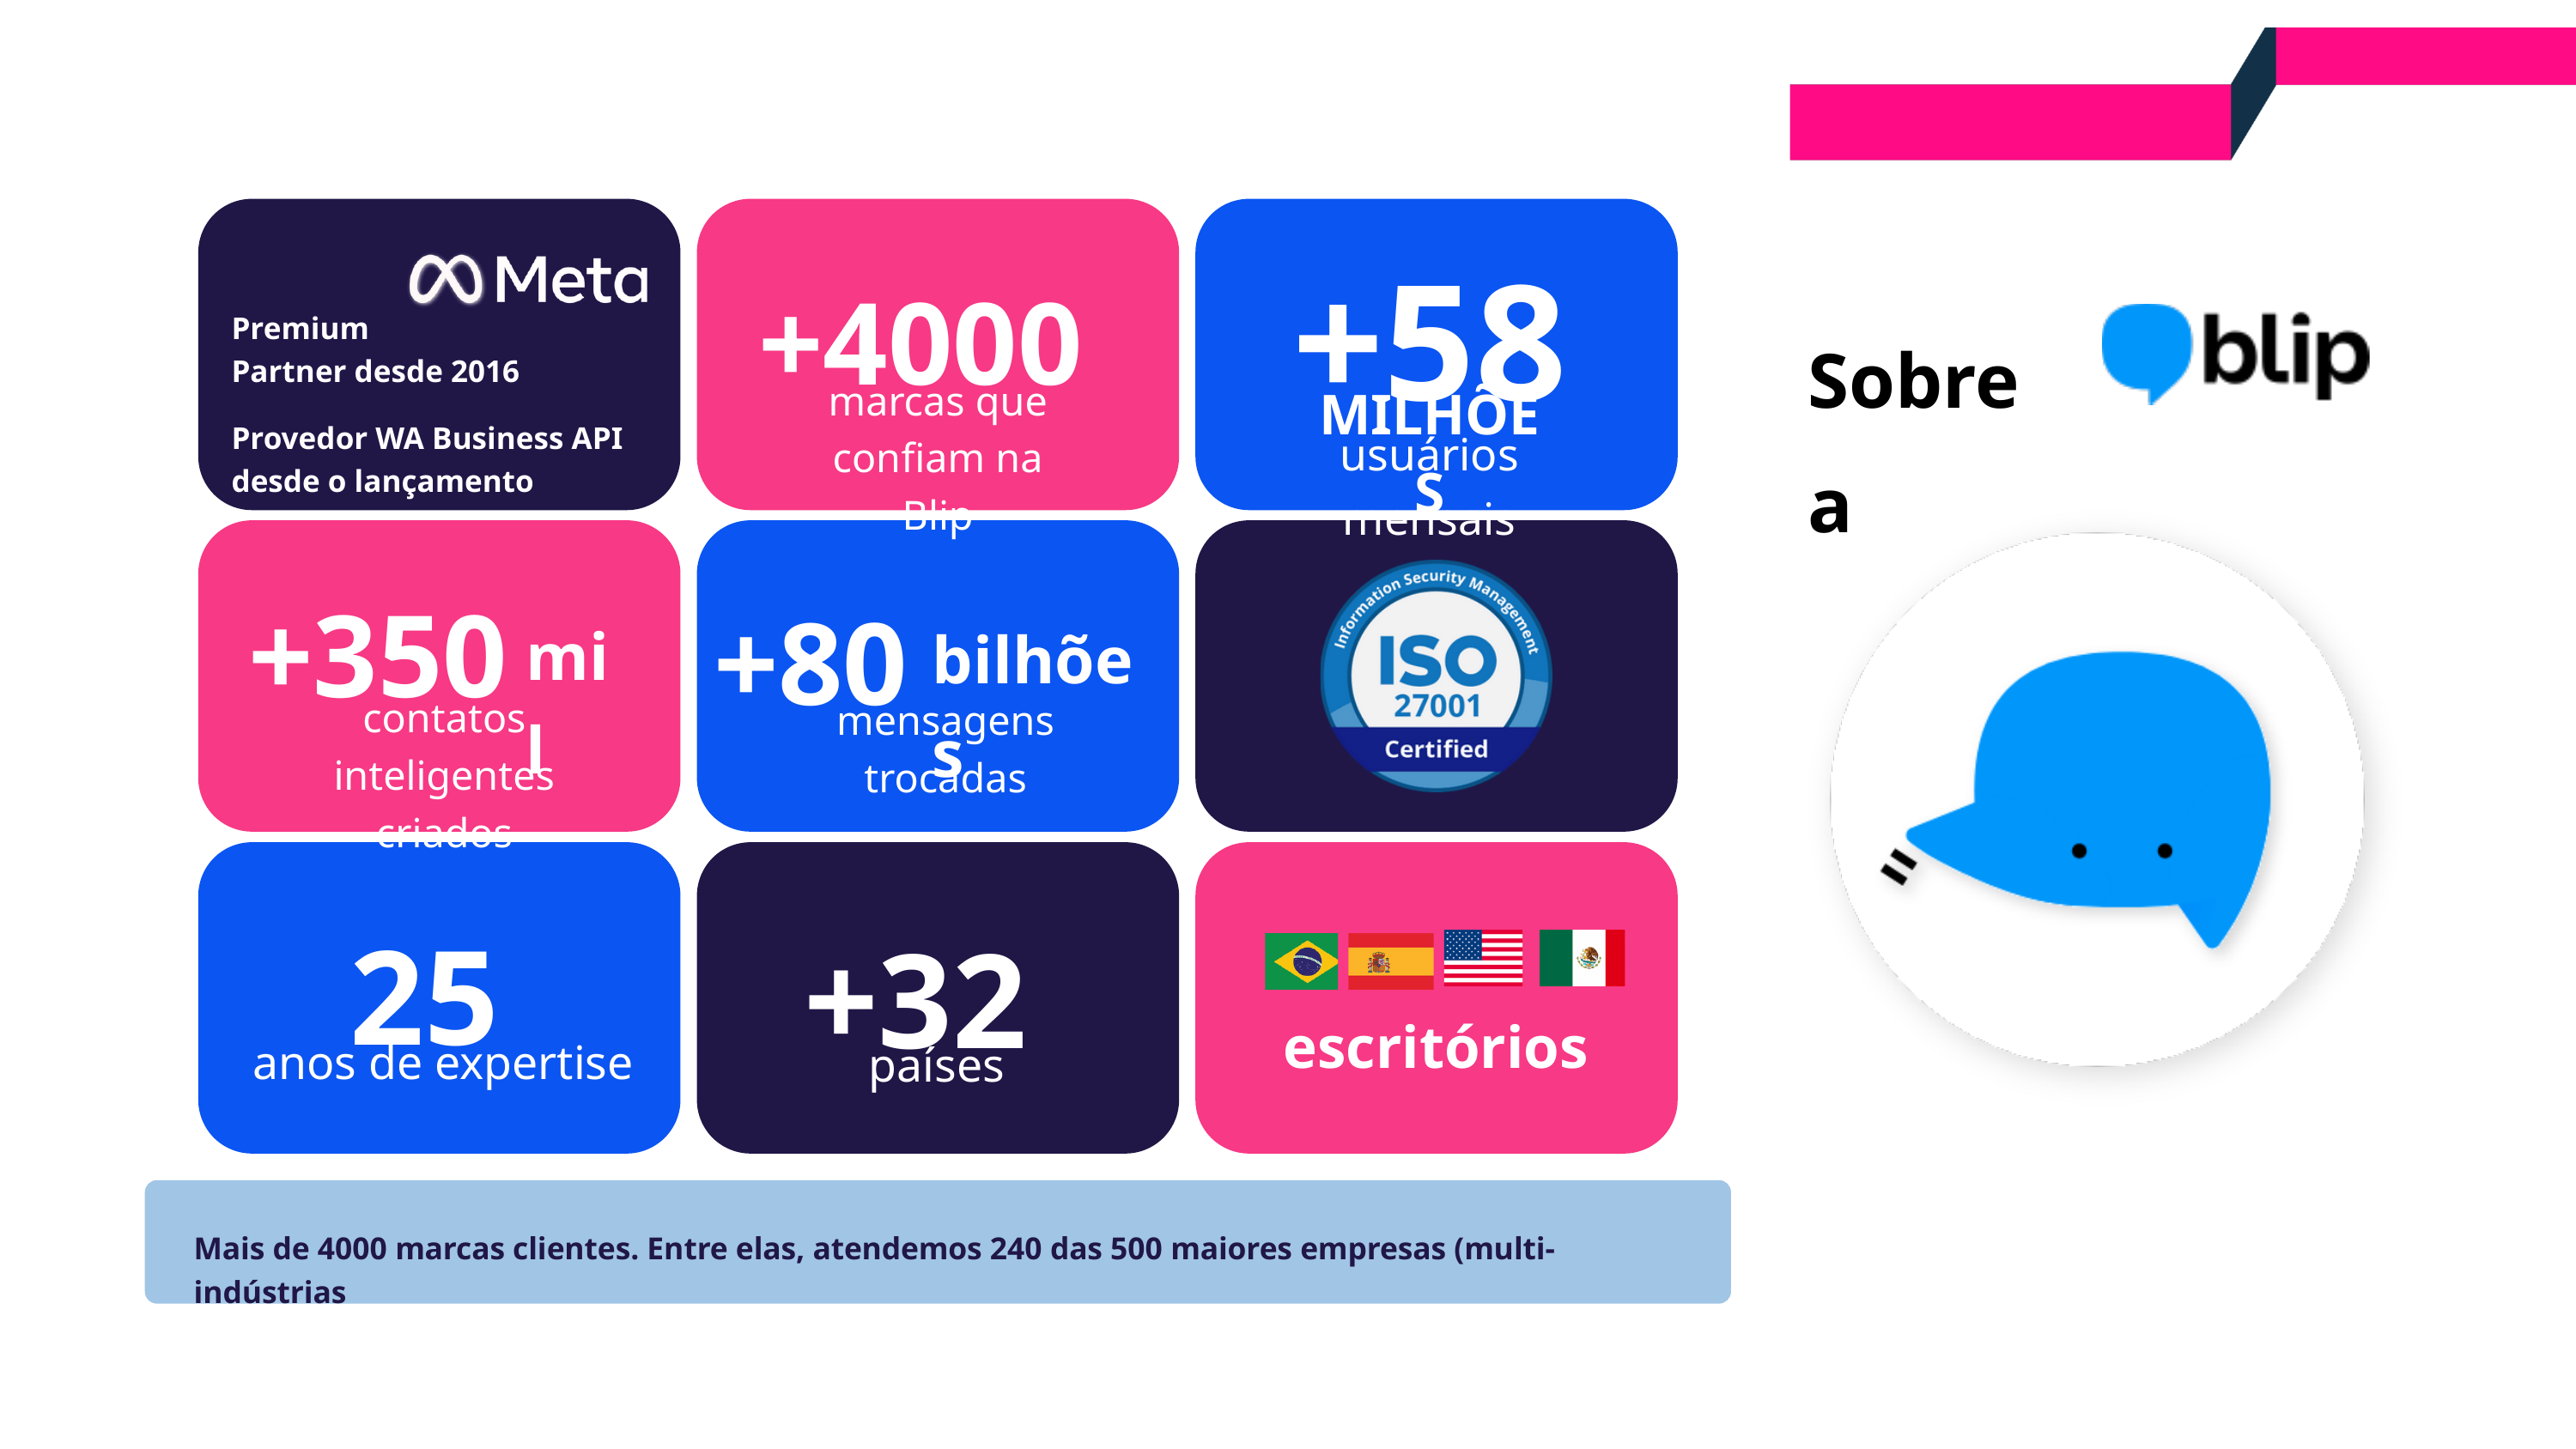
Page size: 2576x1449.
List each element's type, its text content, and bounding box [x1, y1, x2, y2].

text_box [197, 193, 681, 511]
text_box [696, 837, 1180, 1155]
picture [1789, 0, 2576, 628]
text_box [1194, 193, 1678, 511]
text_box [696, 515, 1180, 833]
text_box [696, 193, 1180, 511]
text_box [1194, 515, 1678, 833]
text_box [1194, 837, 1678, 1155]
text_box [144, 1174, 1732, 1304]
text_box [197, 837, 681, 1155]
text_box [197, 515, 681, 833]
text_box Sobre a [1807, 384, 2029, 548]
text_box [1807, 510, 2403, 1106]
